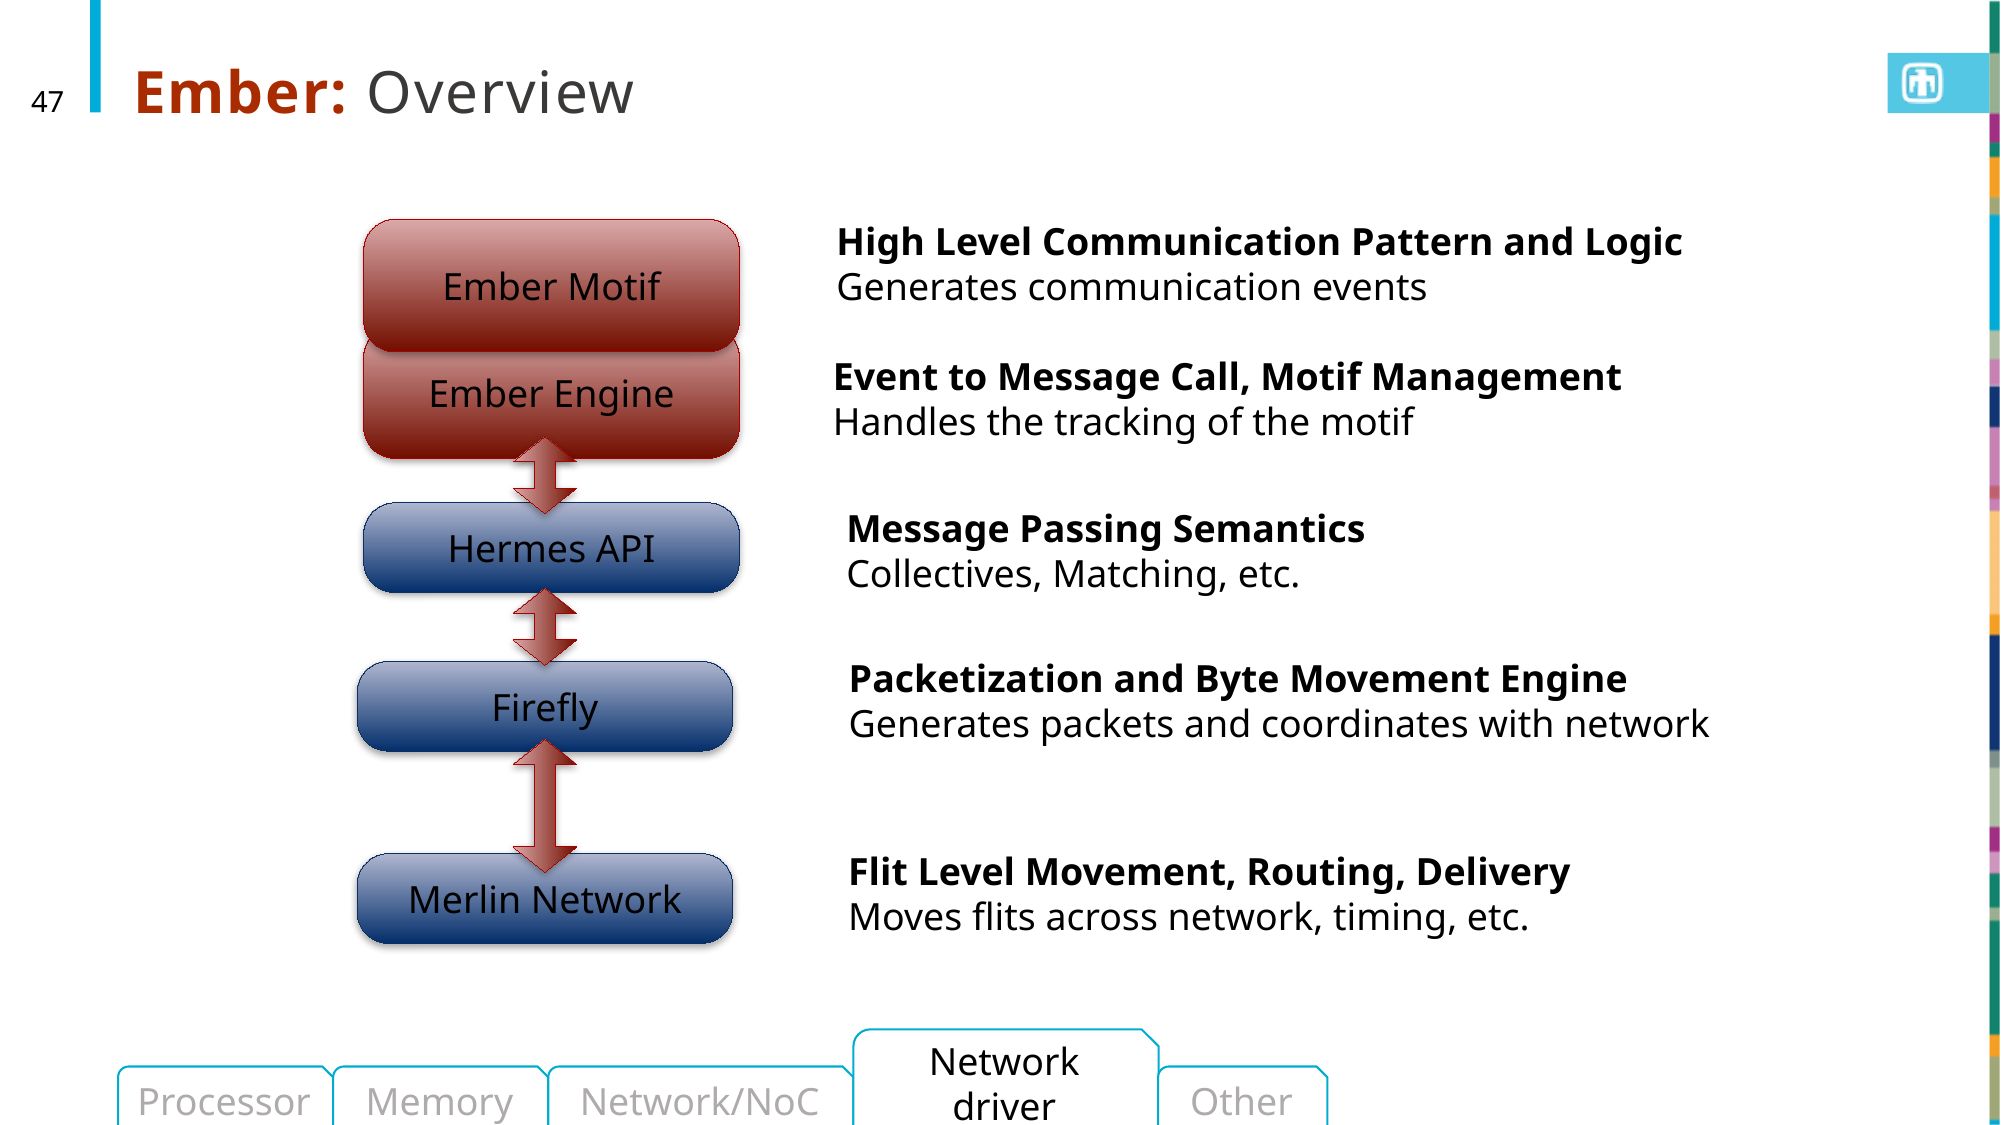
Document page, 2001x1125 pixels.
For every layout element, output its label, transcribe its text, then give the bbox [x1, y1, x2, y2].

picture [1990, 330, 1999, 1120]
text_box Ember Engine [363, 346, 740, 459]
footer IISWC 2019 Tutorial [604, 1063, 1396, 1124]
picture [1990, 1, 1999, 215]
text_box [513, 739, 577, 873]
text_box Ember Motif [363, 219, 740, 352]
text_box Packetization and Byte Movement Engine Generates packets and coordinates with network [848, 654, 1711, 745]
text_box Processor [117, 1065, 332, 1125]
text_box Message Passing Semantics Collectives, Matching, etc. [838, 497, 1374, 603]
text_box Firefly [357, 661, 733, 752]
text_box High Level Communication Pattern and Logic Generates communication events [836, 218, 1685, 309]
text_box Hermes API [363, 502, 740, 593]
text_box Event to Message Call, Motif Management Handles the tracking of the motif [832, 352, 1624, 443]
text_box [513, 436, 577, 514]
text_box Flit Level Movement, Routing, Delivery Moves flits across network, timing, etc. [848, 847, 1572, 938]
title Ember: Overview [118, 39, 1769, 133]
text_box Network/NoC [547, 1065, 852, 1125]
text_box Network driver [852, 1028, 1160, 1063]
slide_number 47 [10, 73, 80, 133]
text_box Memory [332, 1065, 547, 1125]
text_box Merlin Network [357, 853, 733, 944]
text_box [513, 588, 577, 666]
picture [1901, 62, 1944, 104]
